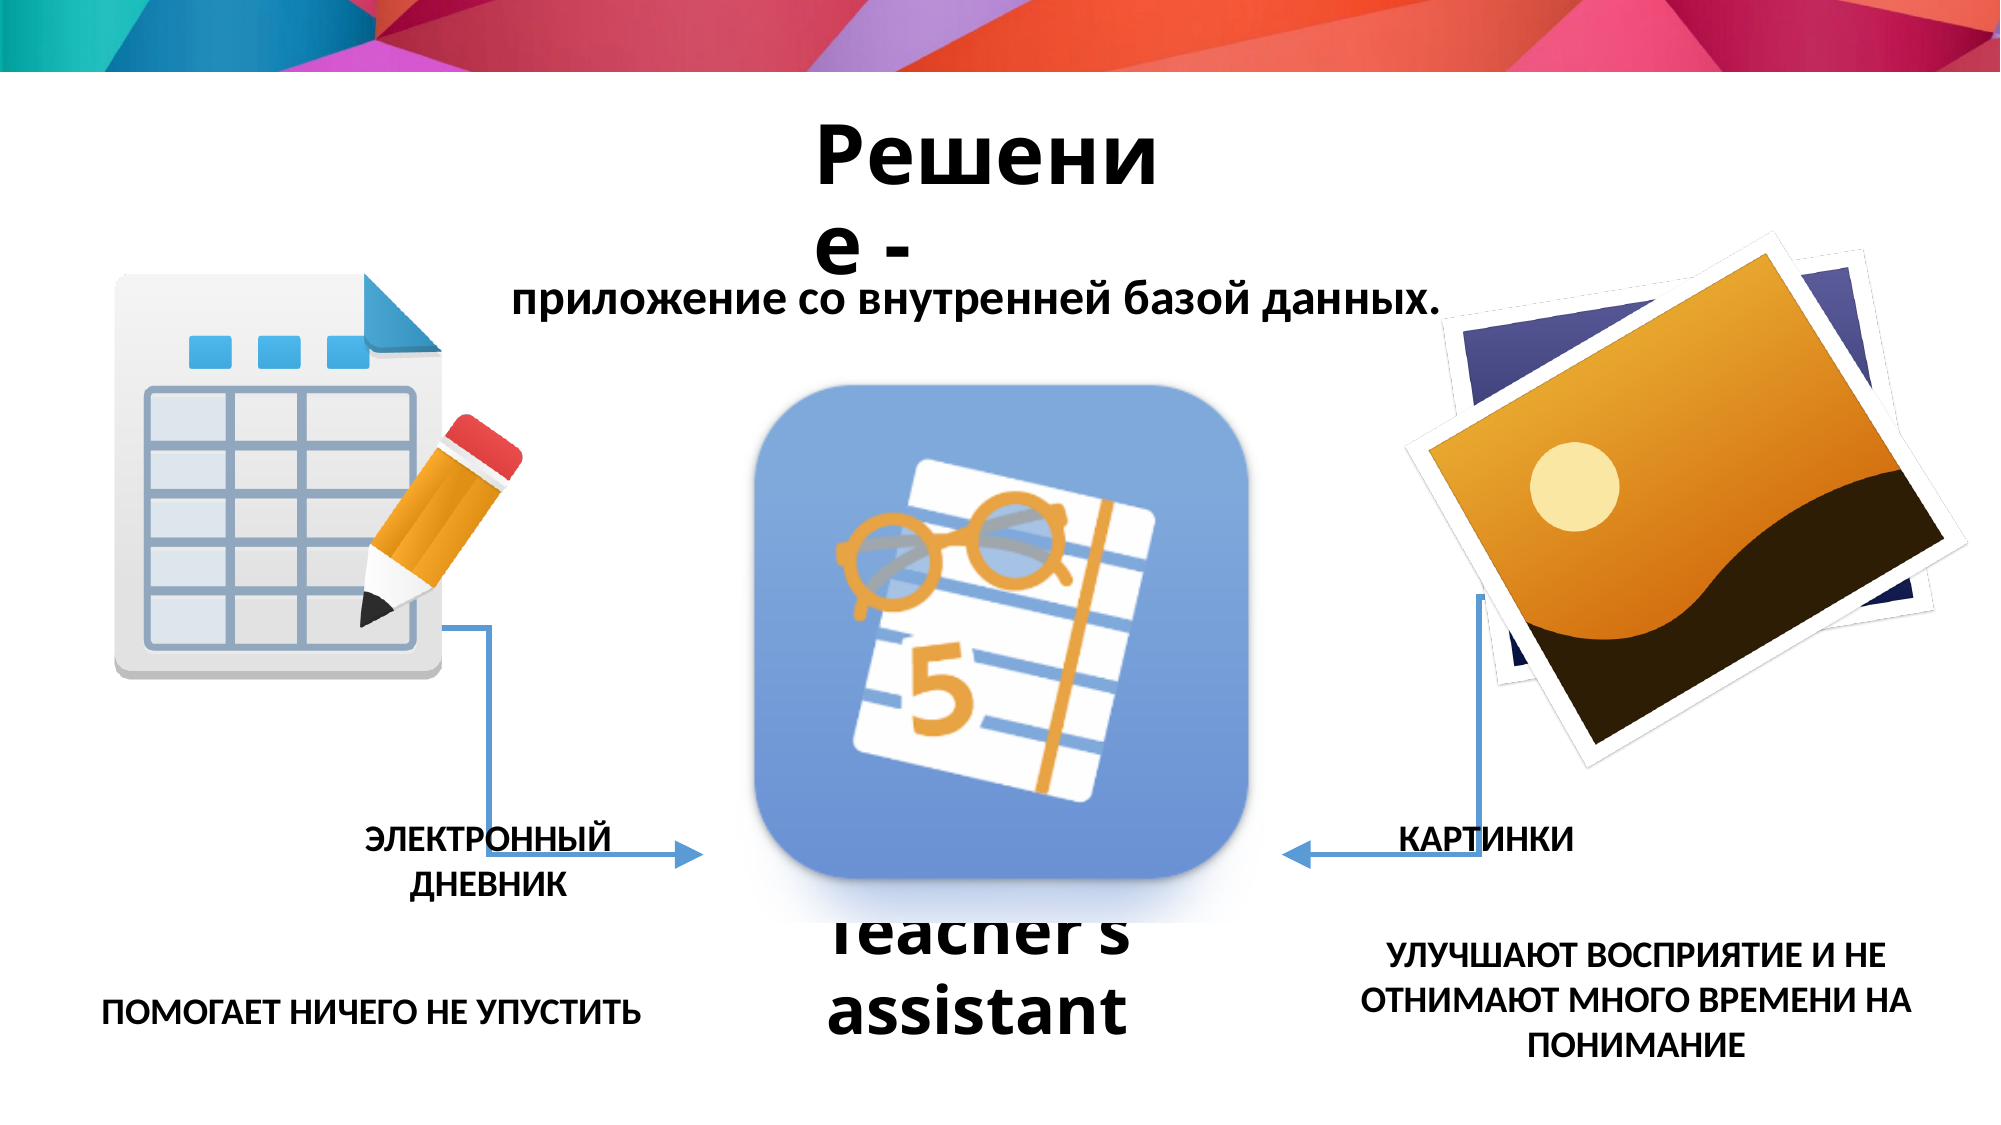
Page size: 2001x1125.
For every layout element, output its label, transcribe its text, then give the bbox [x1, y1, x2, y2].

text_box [1281, 597, 1676, 855]
text_box Teacher’s assistant [668, 859, 1286, 1077]
title Решение - [798, 93, 1207, 256]
picture [720, 358, 1280, 923]
text_box КАРТИНКИ [1384, 855, 1676, 866]
text_box приложение со внутренней базой данных. [432, 256, 1398, 332]
picture [112, 270, 524, 682]
text_box ЭЛЕКТРОННЫЙ ДНЕВНИК [345, 855, 632, 911]
picture [1398, 221, 1983, 807]
picture [0, 0, 2000, 72]
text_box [274, 627, 704, 855]
text_box УЛУЧШАЮТ ВОСПРИЯТИЕ И НЕ ОТНИМАЮТ МНОГО ВРЕМЕНИ НА ПОНИМАНИЕ [1286, 922, 2000, 1073]
text_box ПОМОГАЕТ НИЧЕГО НЕ УПУСТИТЬ [86, 979, 668, 1040]
